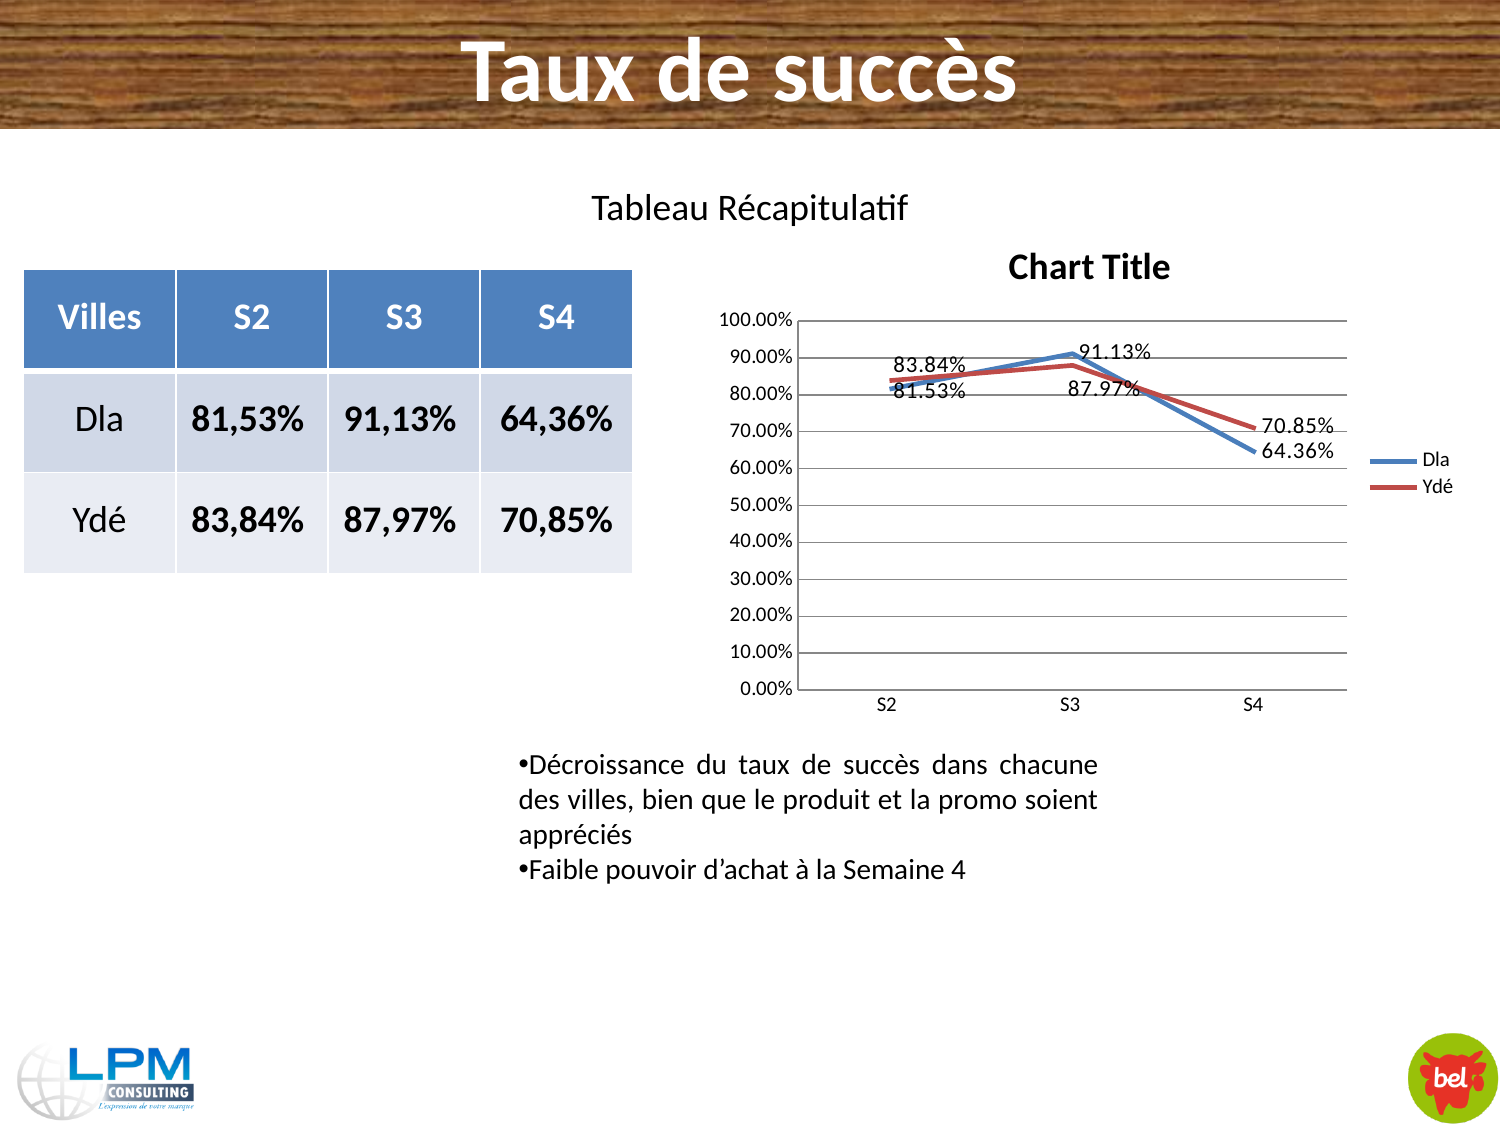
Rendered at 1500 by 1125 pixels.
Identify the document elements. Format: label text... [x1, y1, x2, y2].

table_header S2 [177, 270, 327, 368]
table_header S4 [481, 270, 632, 368]
table_header Villes [24, 270, 175, 368]
table_cell 87,97% [329, 473, 479, 573]
chart [702, 222, 1477, 727]
table_cell 83,84% [177, 473, 327, 573]
table_cell 64,36% [481, 374, 632, 472]
table_cell 91,13% [329, 374, 479, 472]
table_header S3 [329, 270, 479, 368]
text_box Tableau Récapitulatif [503, 175, 996, 236]
text_box Décroissance du taux de succès dans chacune des villes, bien que le produit et la promo soient appréciés Faible pouvoir d’achat à la Semaine 4 [503, 738, 1114, 928]
table_cell 81,53% [177, 374, 327, 472]
table_cell Dla [24, 374, 175, 472]
picture [0, 1030, 215, 1125]
picture [1406, 1031, 1500, 1125]
table_cell 70,85% [481, 473, 632, 573]
table_cell Ydé [24, 473, 175, 573]
text_box Taux de succès [0, 0, 1500, 131]
